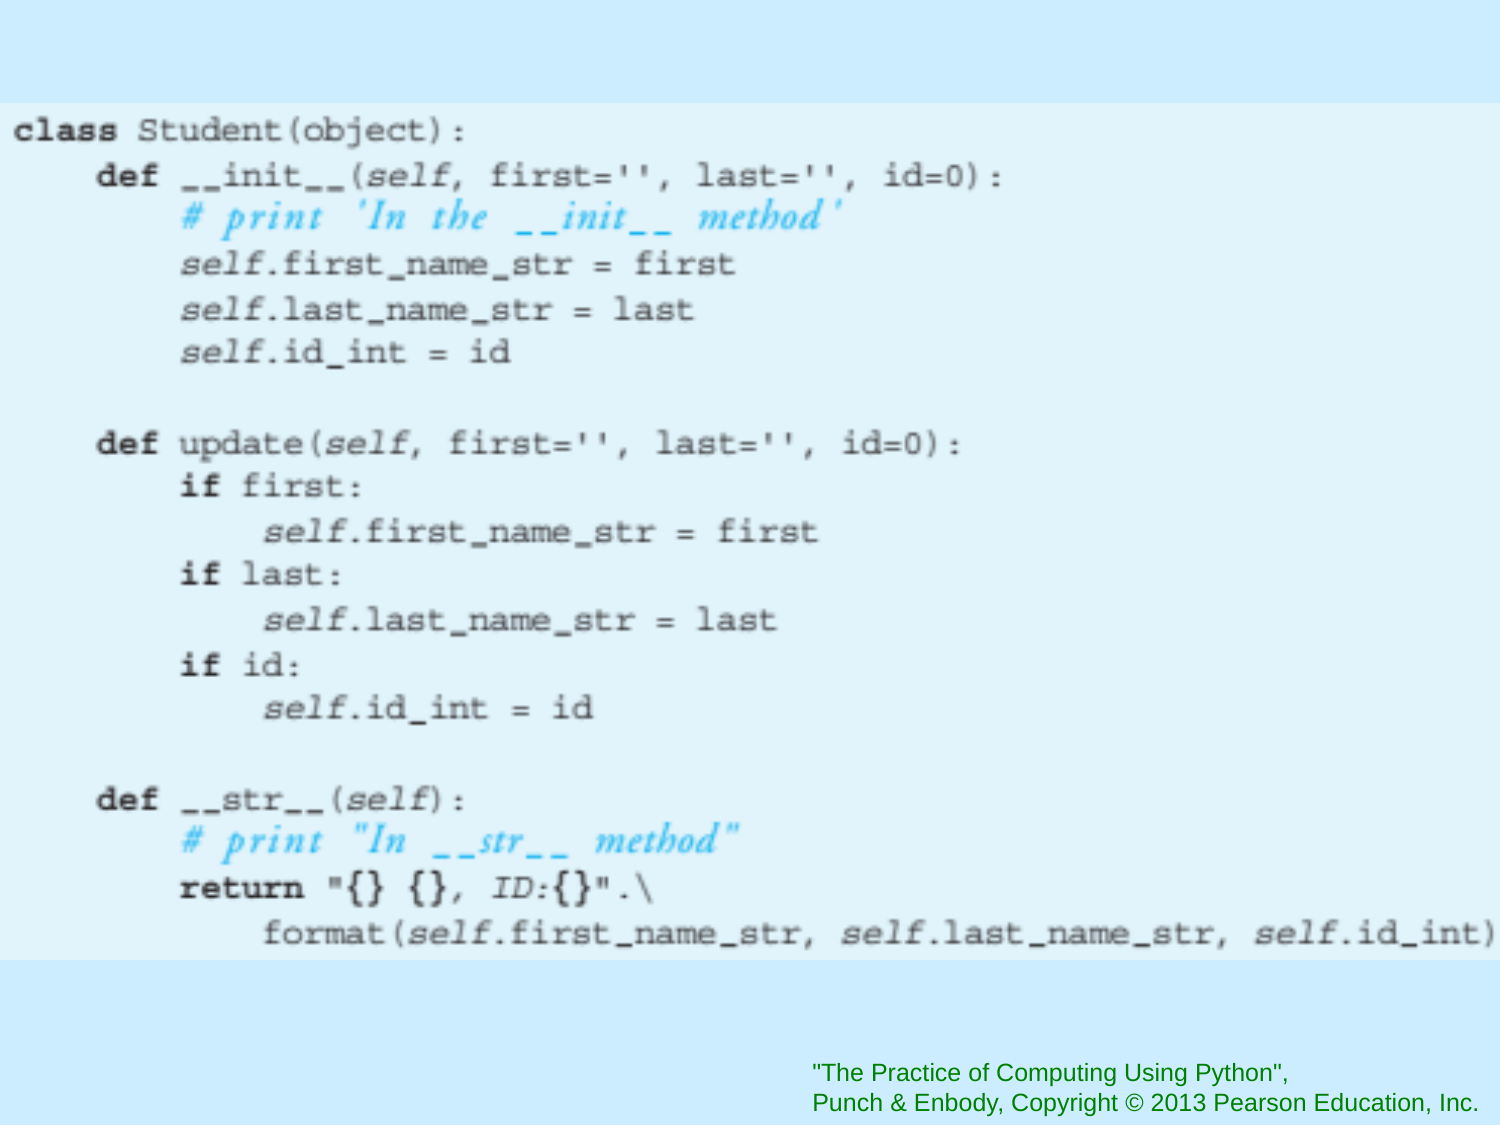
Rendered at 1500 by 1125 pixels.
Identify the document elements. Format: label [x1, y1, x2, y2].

list [0, 12, 1500, 1051]
